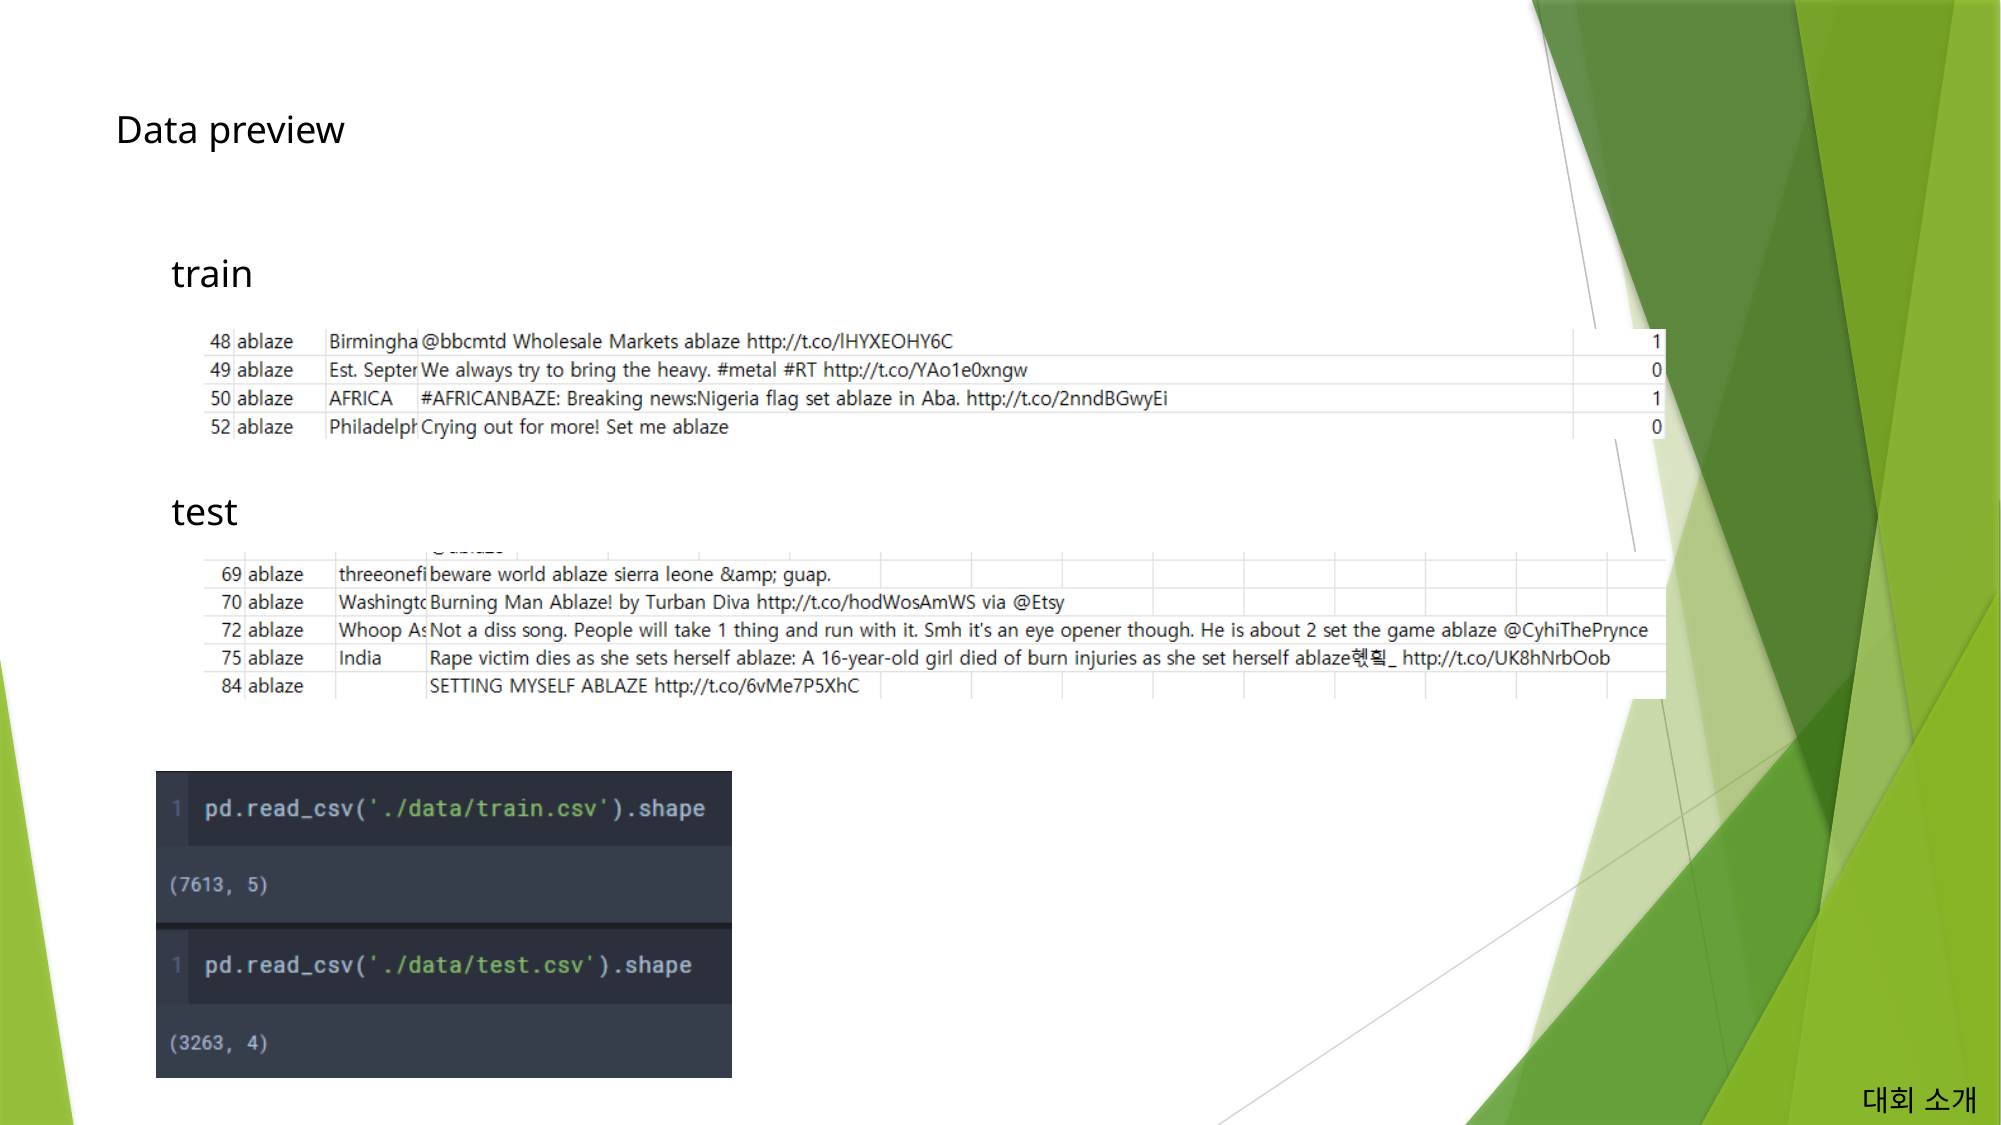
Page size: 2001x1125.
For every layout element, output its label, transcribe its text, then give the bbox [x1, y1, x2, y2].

text_box test [156, 480, 253, 541]
picture [156, 770, 733, 1078]
picture [204, 329, 1666, 439]
text_box 대회 소개 [1847, 1074, 1994, 1125]
text_box Data preview [100, 98, 361, 159]
picture [204, 551, 1666, 699]
text_box train [156, 242, 269, 302]
